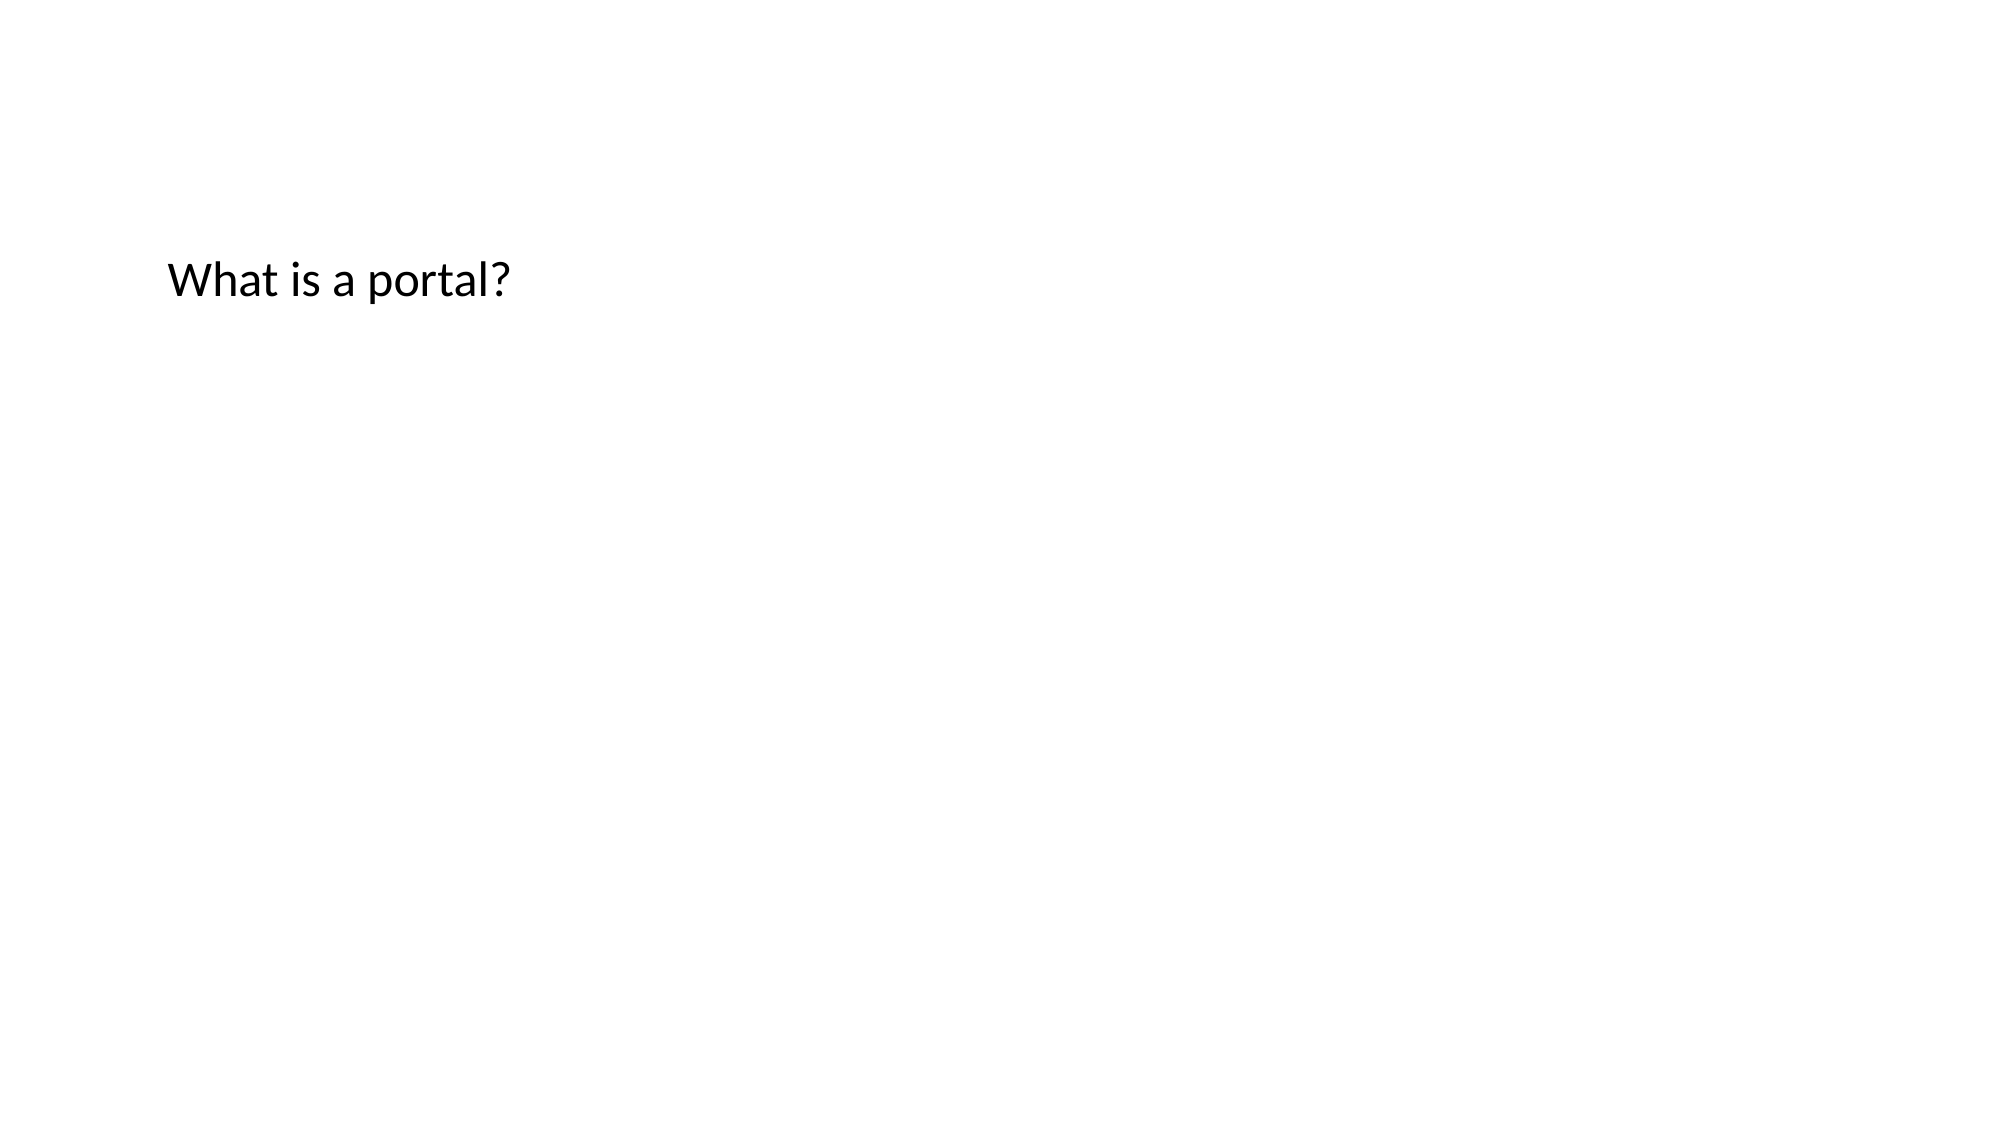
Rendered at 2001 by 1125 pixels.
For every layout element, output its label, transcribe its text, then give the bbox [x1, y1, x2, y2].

text_box What is a portal? [152, 238, 1429, 641]
